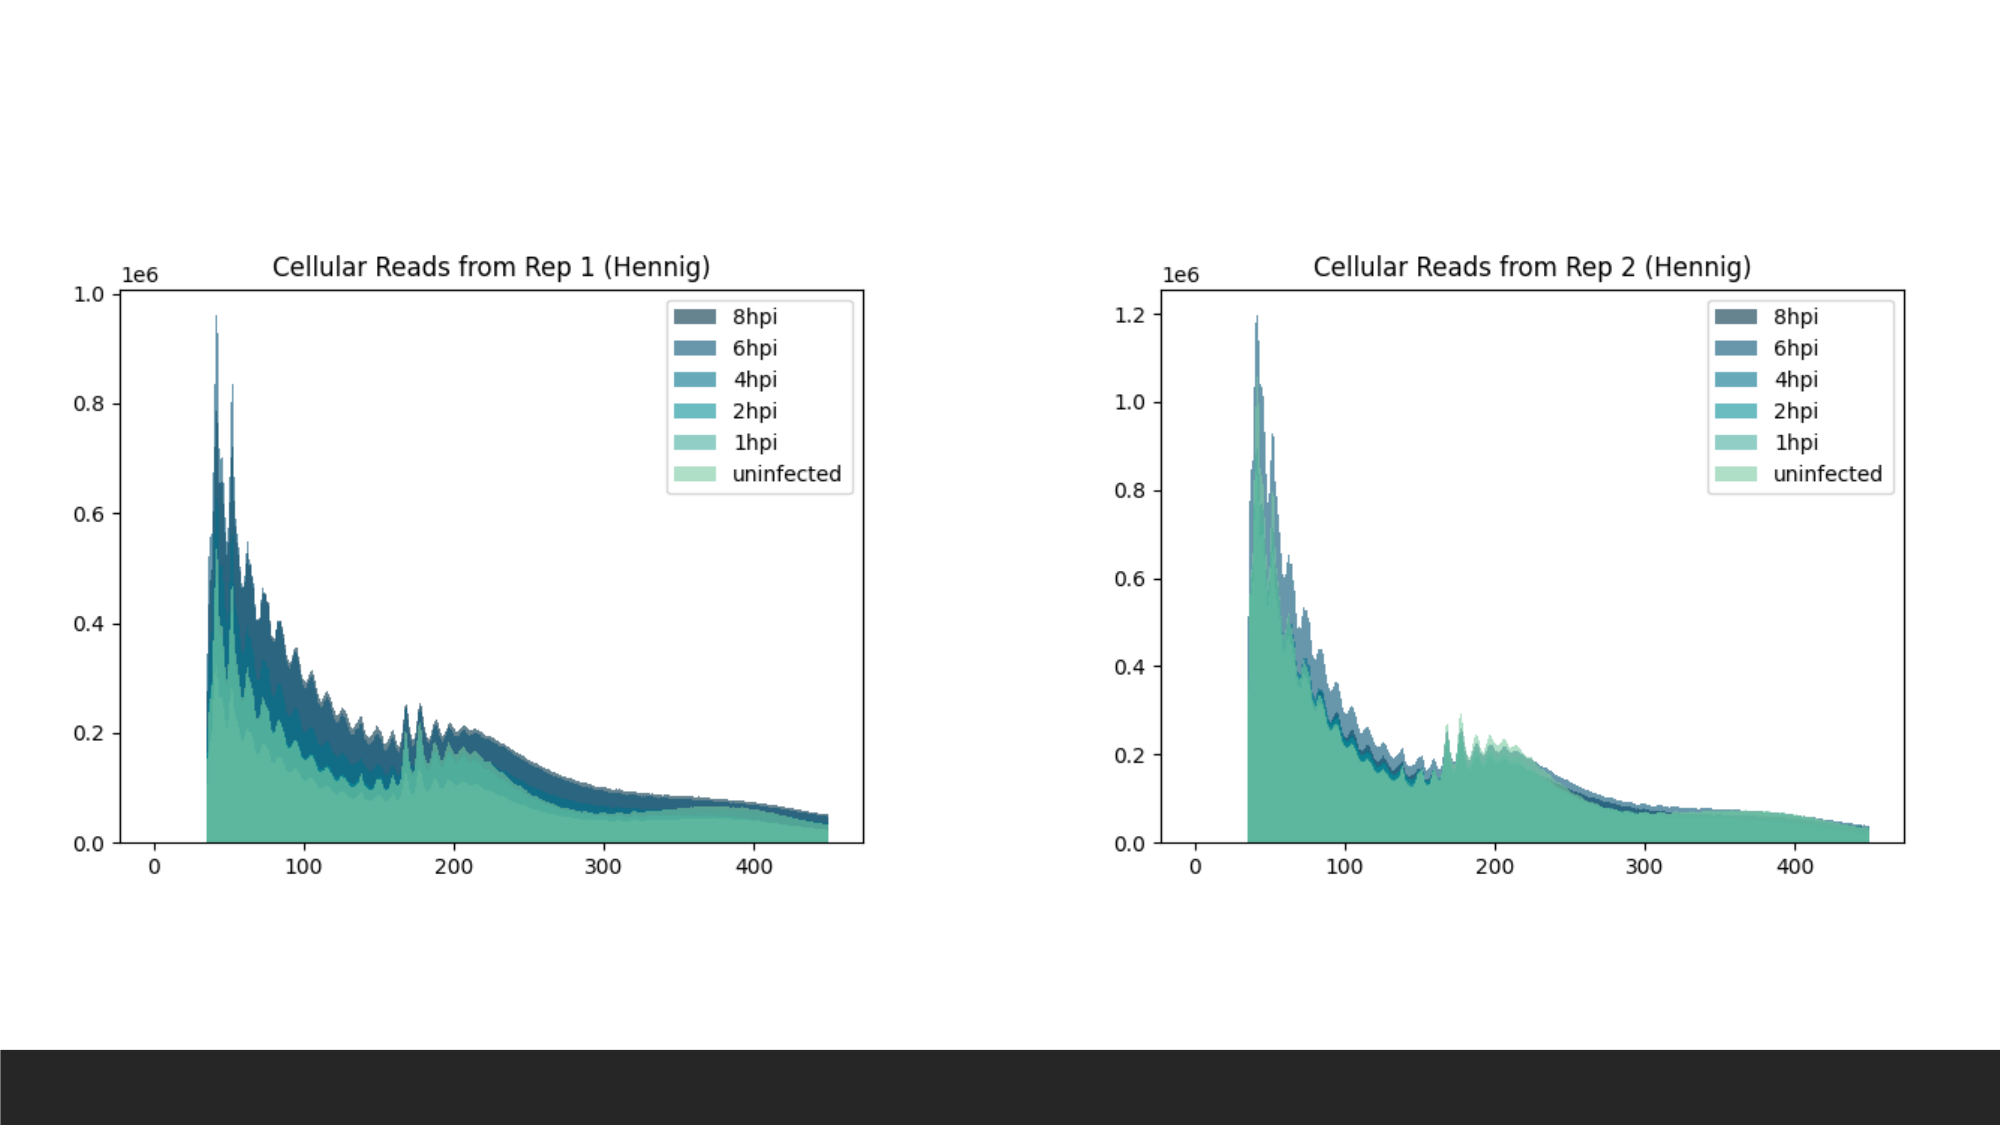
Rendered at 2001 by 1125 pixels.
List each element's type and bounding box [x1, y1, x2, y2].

picture [1041, 202, 2000, 923]
picture [0, 202, 959, 923]
